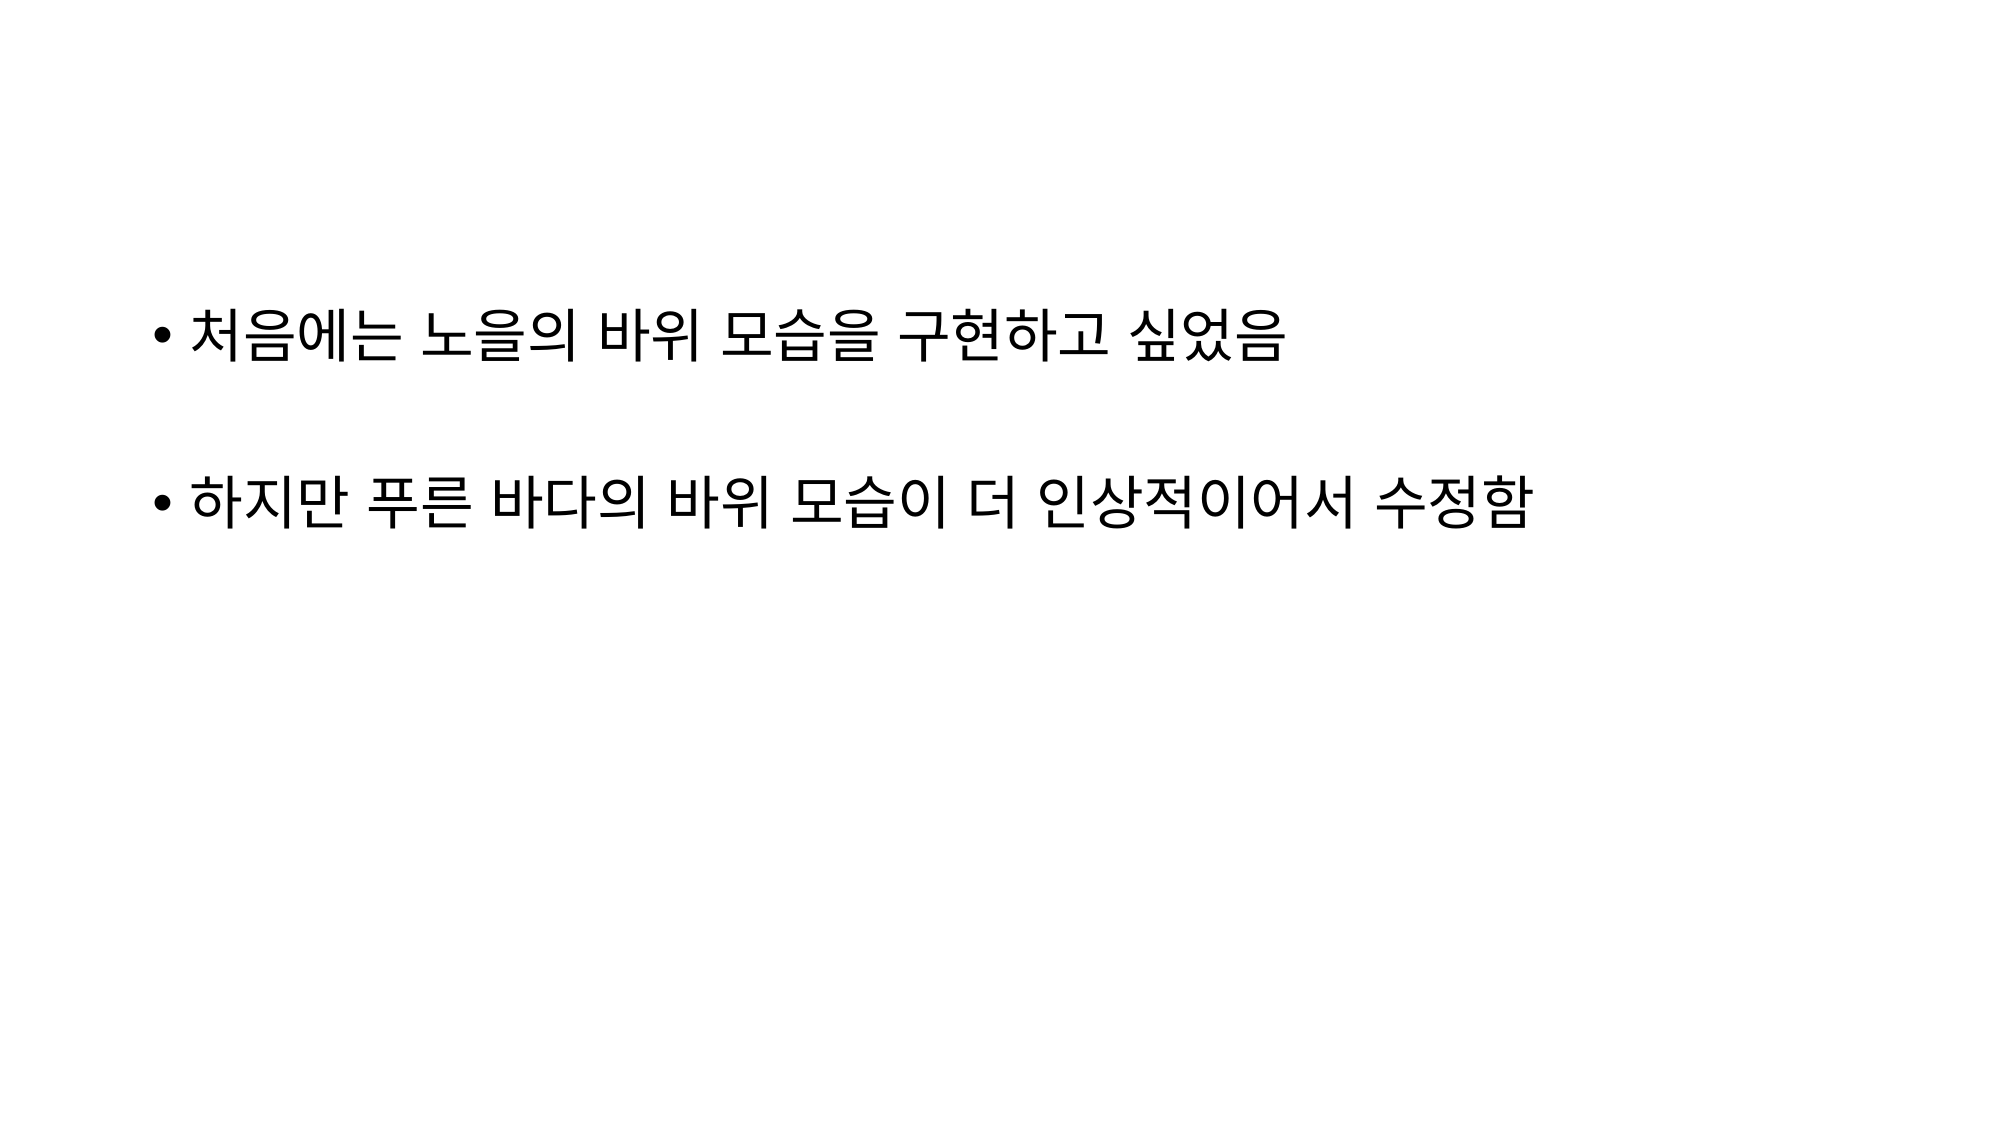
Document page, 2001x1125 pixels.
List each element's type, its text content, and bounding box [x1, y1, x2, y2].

list 처음에는 노을의 바위 모습을 구현하고 싶었음 하지만 푸른 바다의 바위 모습이 더 인상적이어서 수정함 [137, 299, 1863, 1014]
